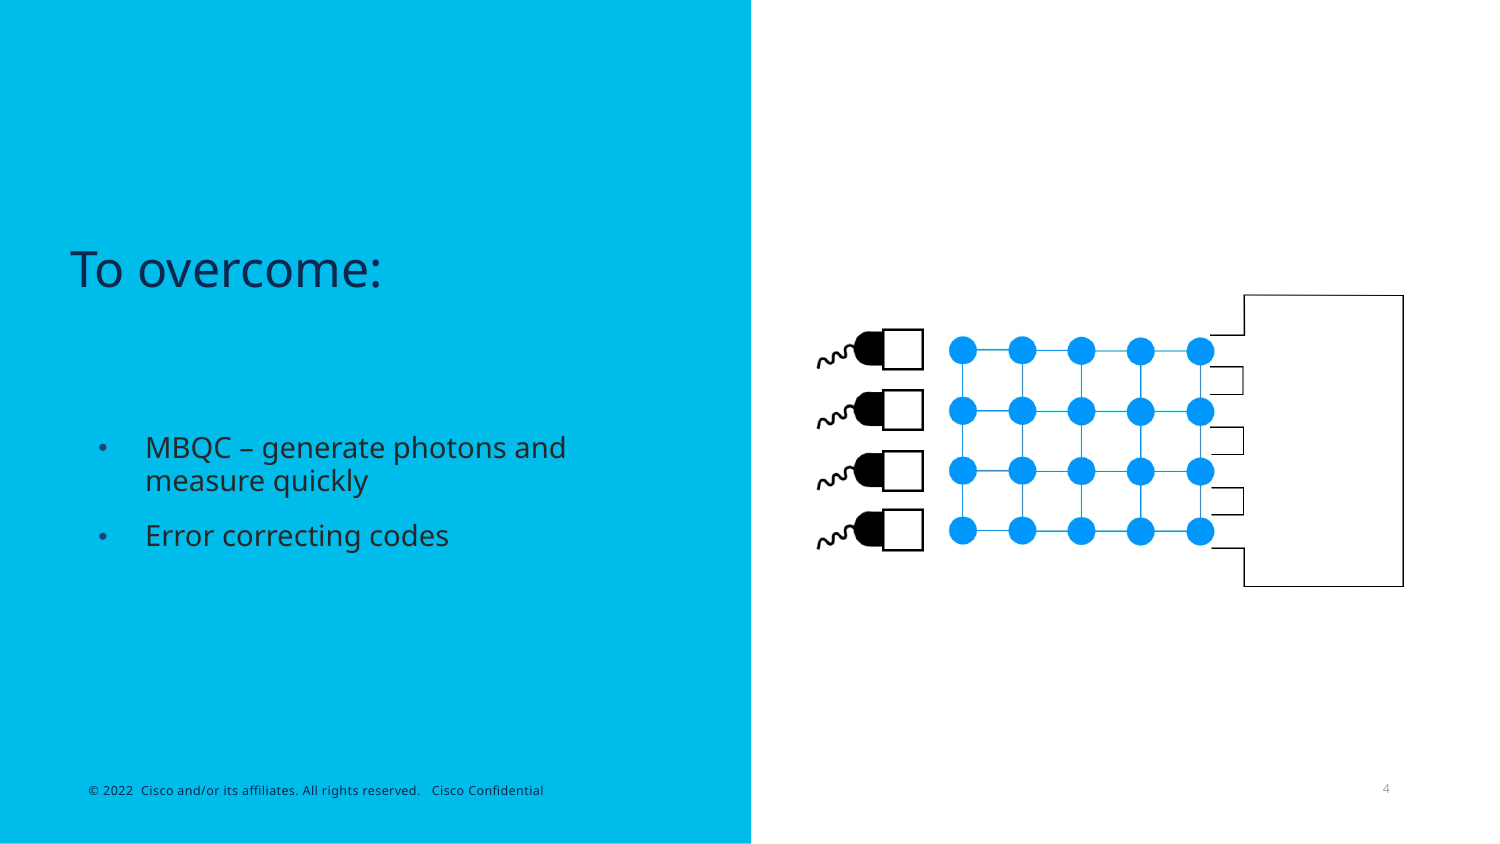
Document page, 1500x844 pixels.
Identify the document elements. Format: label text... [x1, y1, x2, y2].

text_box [760, 271, 1445, 610]
title To overcome: [55, 122, 745, 422]
text_box MBQC – generate photons and measure quickly Error correcting codes [83, 158, 667, 825]
